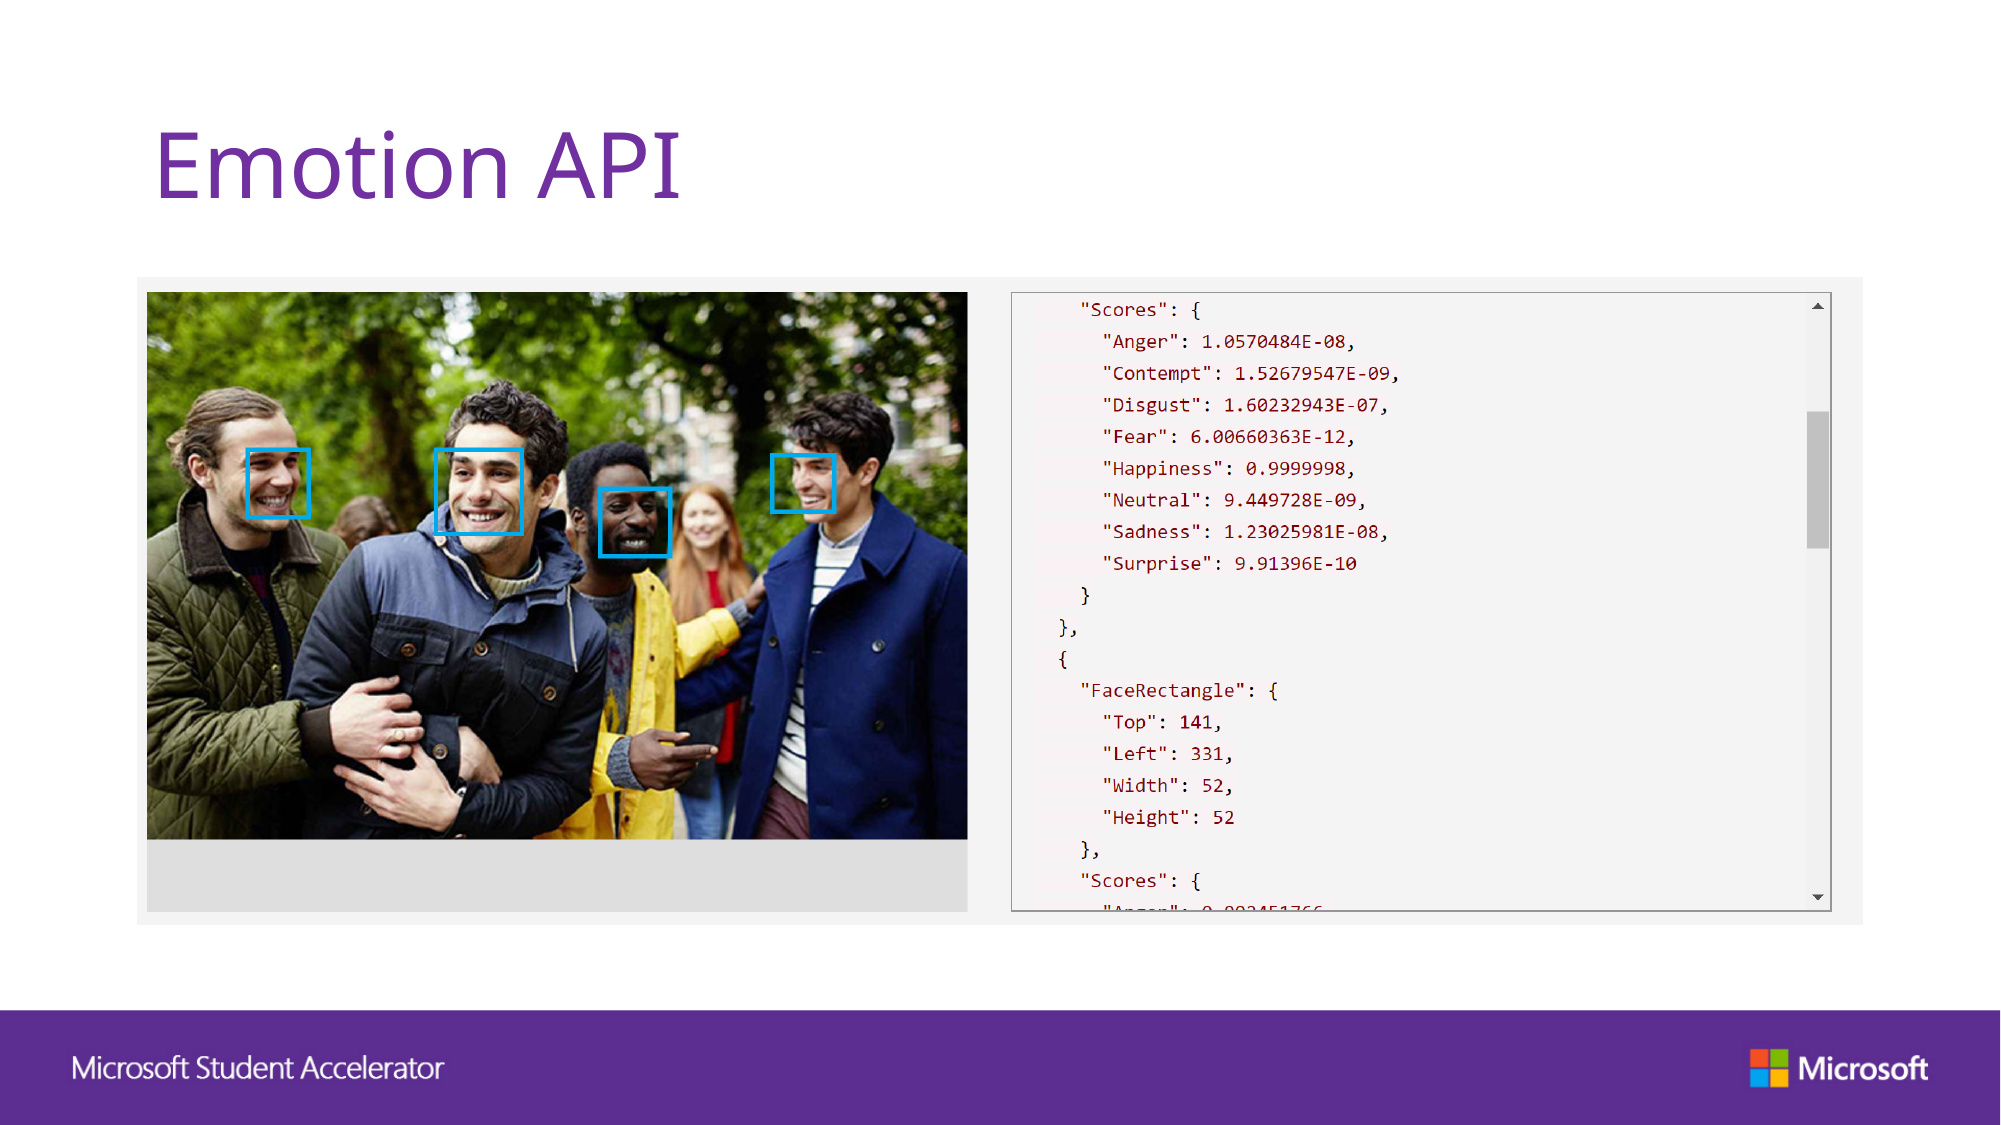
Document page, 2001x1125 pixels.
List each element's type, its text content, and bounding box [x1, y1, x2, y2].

title Emotion API [137, 59, 1863, 277]
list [137, 277, 1863, 925]
picture [0, 0, 2001, 1125]
